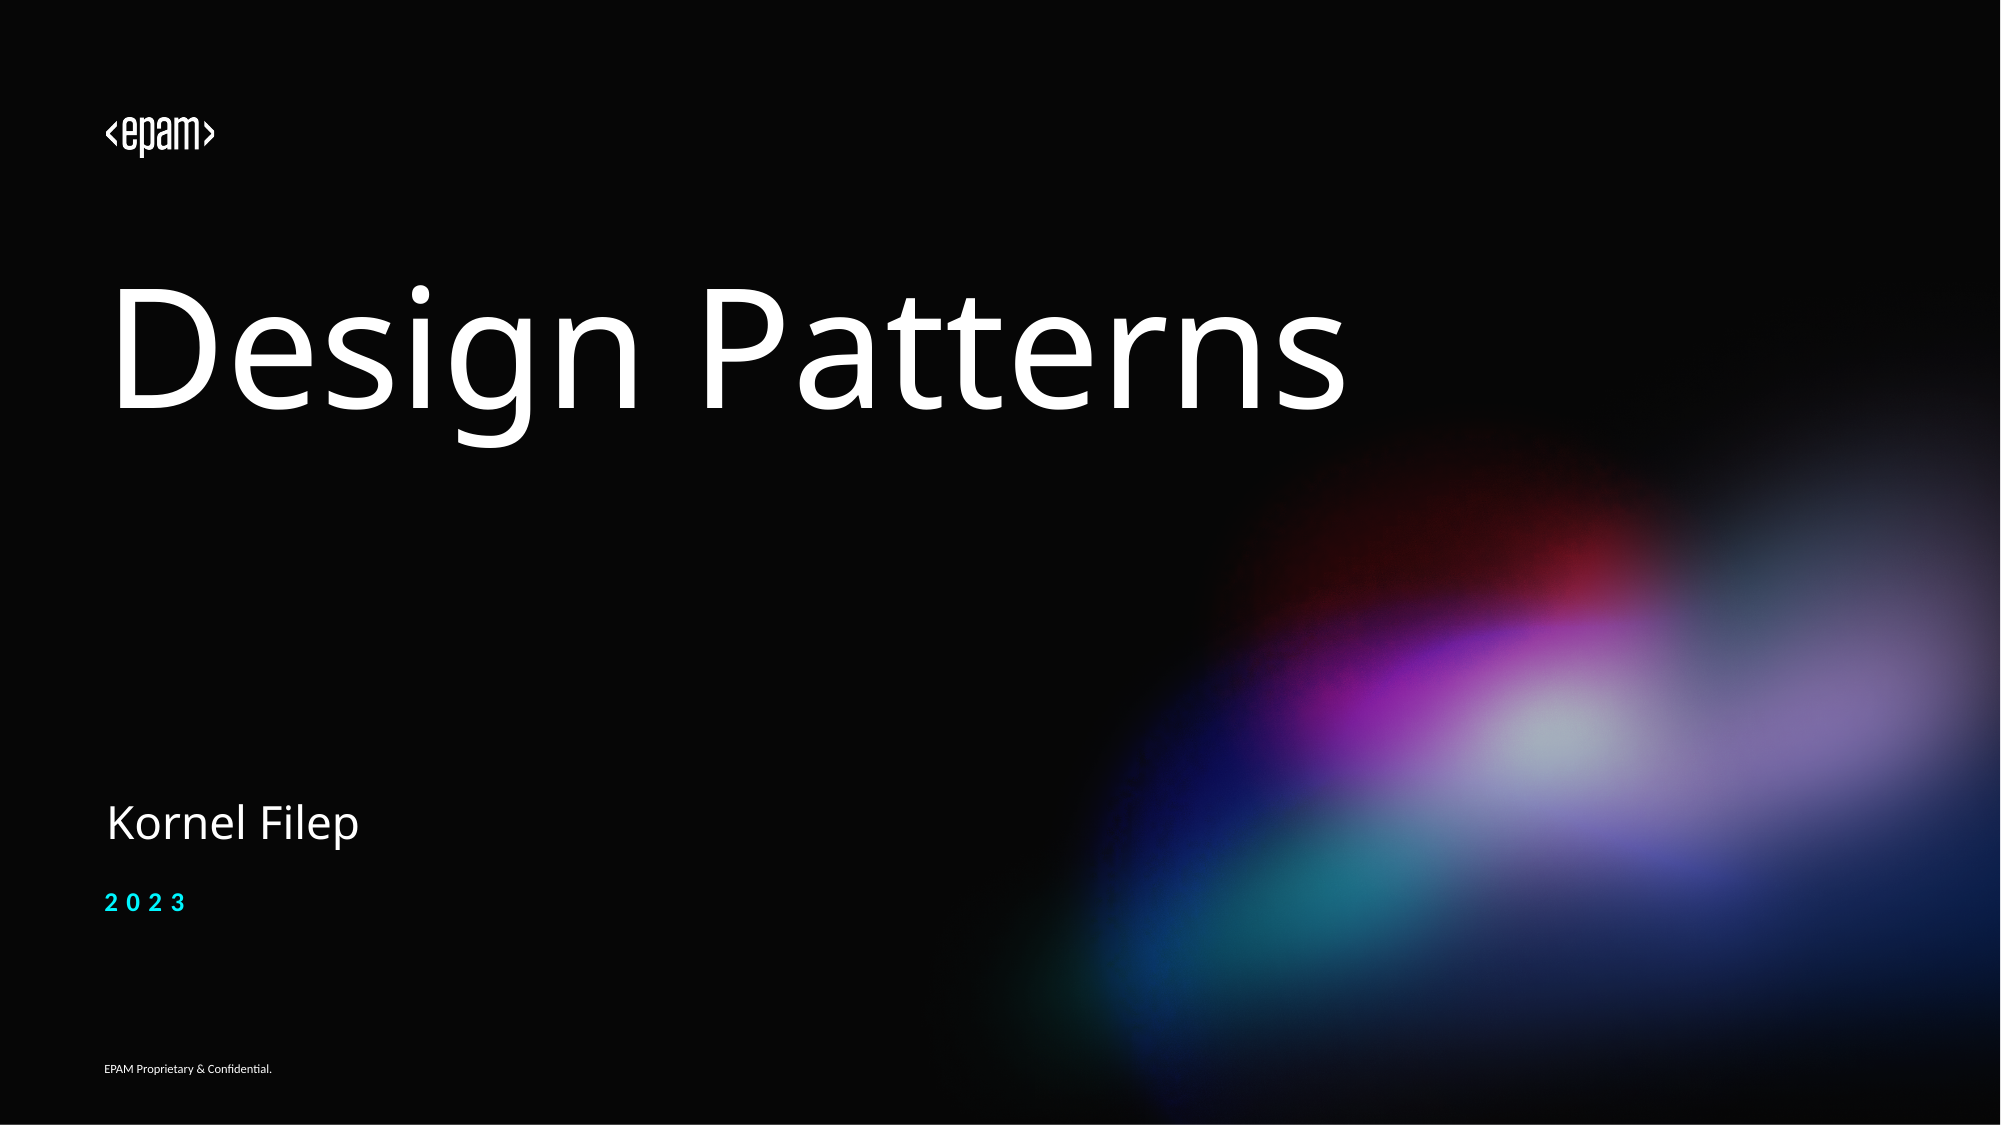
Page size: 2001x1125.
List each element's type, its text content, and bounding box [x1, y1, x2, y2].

list Kornel Filep [106, 766, 1266, 841]
footer EPAM Proprietary & Confidential. [104, 1050, 375, 1088]
list 2023 [104, 884, 1169, 918]
list Design Patterns [104, 271, 1427, 446]
picture [0, 0, 2001, 1125]
